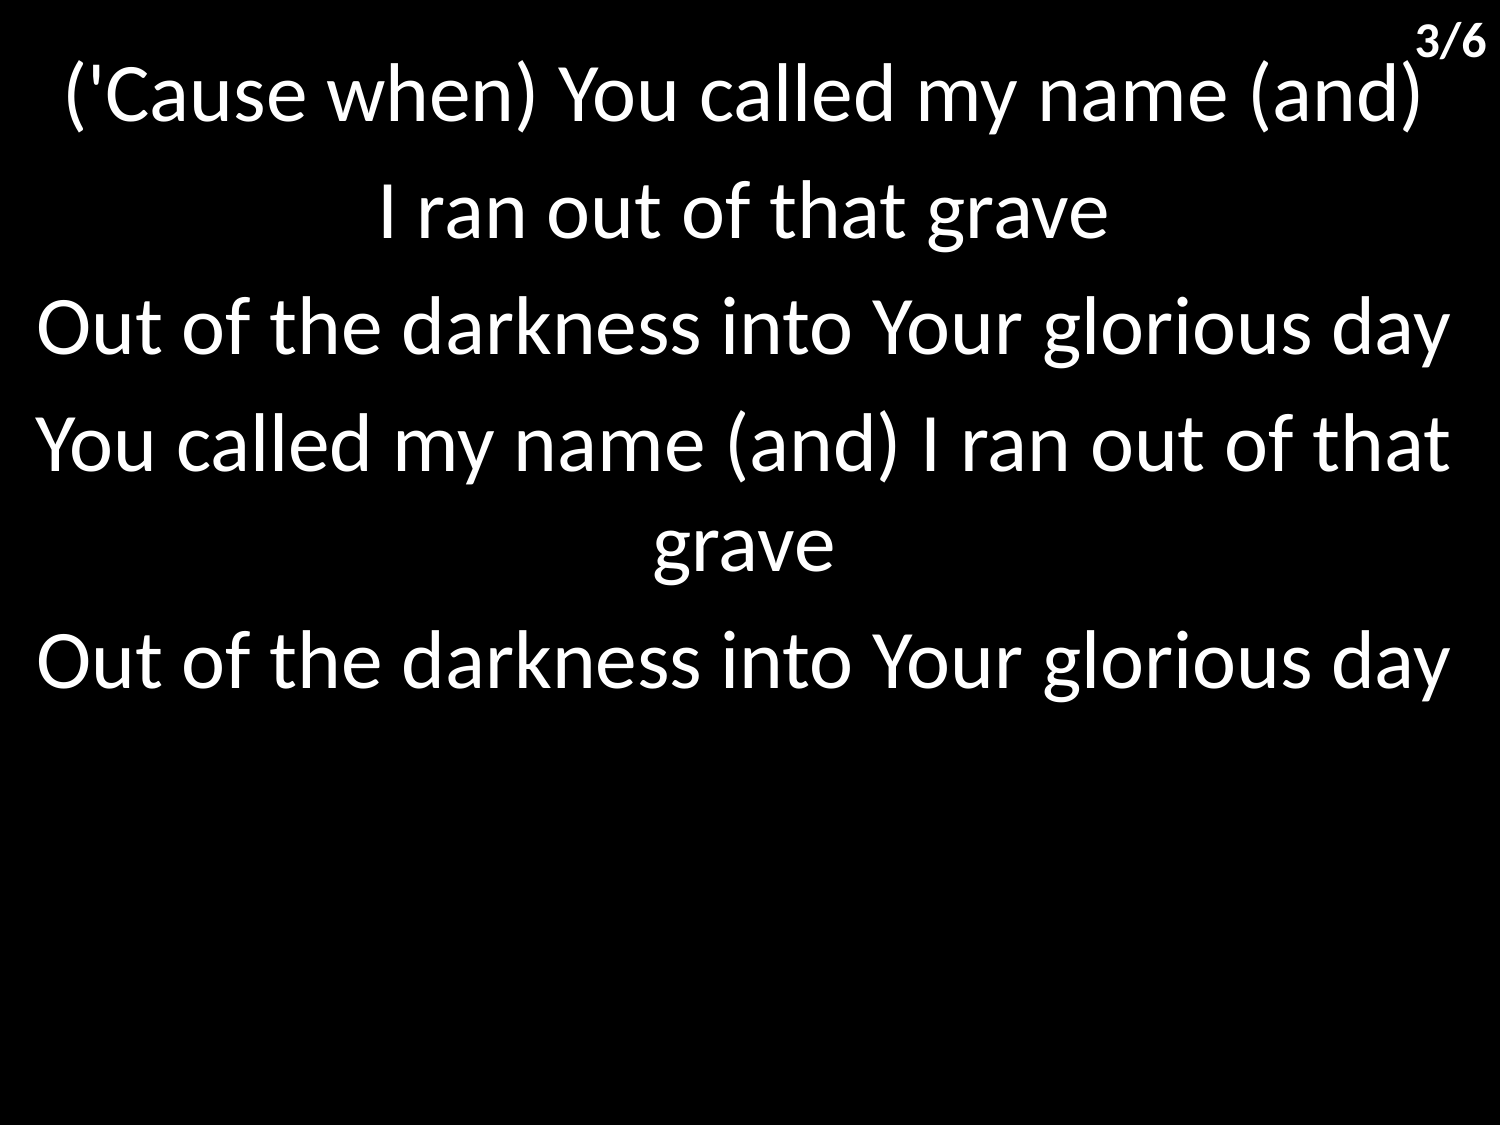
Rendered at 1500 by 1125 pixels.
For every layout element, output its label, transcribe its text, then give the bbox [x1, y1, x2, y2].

subtitle ('Cause when) You called my name (and) I ran out of that grave Out of the darkness into Your glorious day You called my name (and) I ran out of that grave Out of the darkness into Your glorious day [17, 30, 1471, 1094]
text_box 3/6 [1399, 0, 1500, 75]
